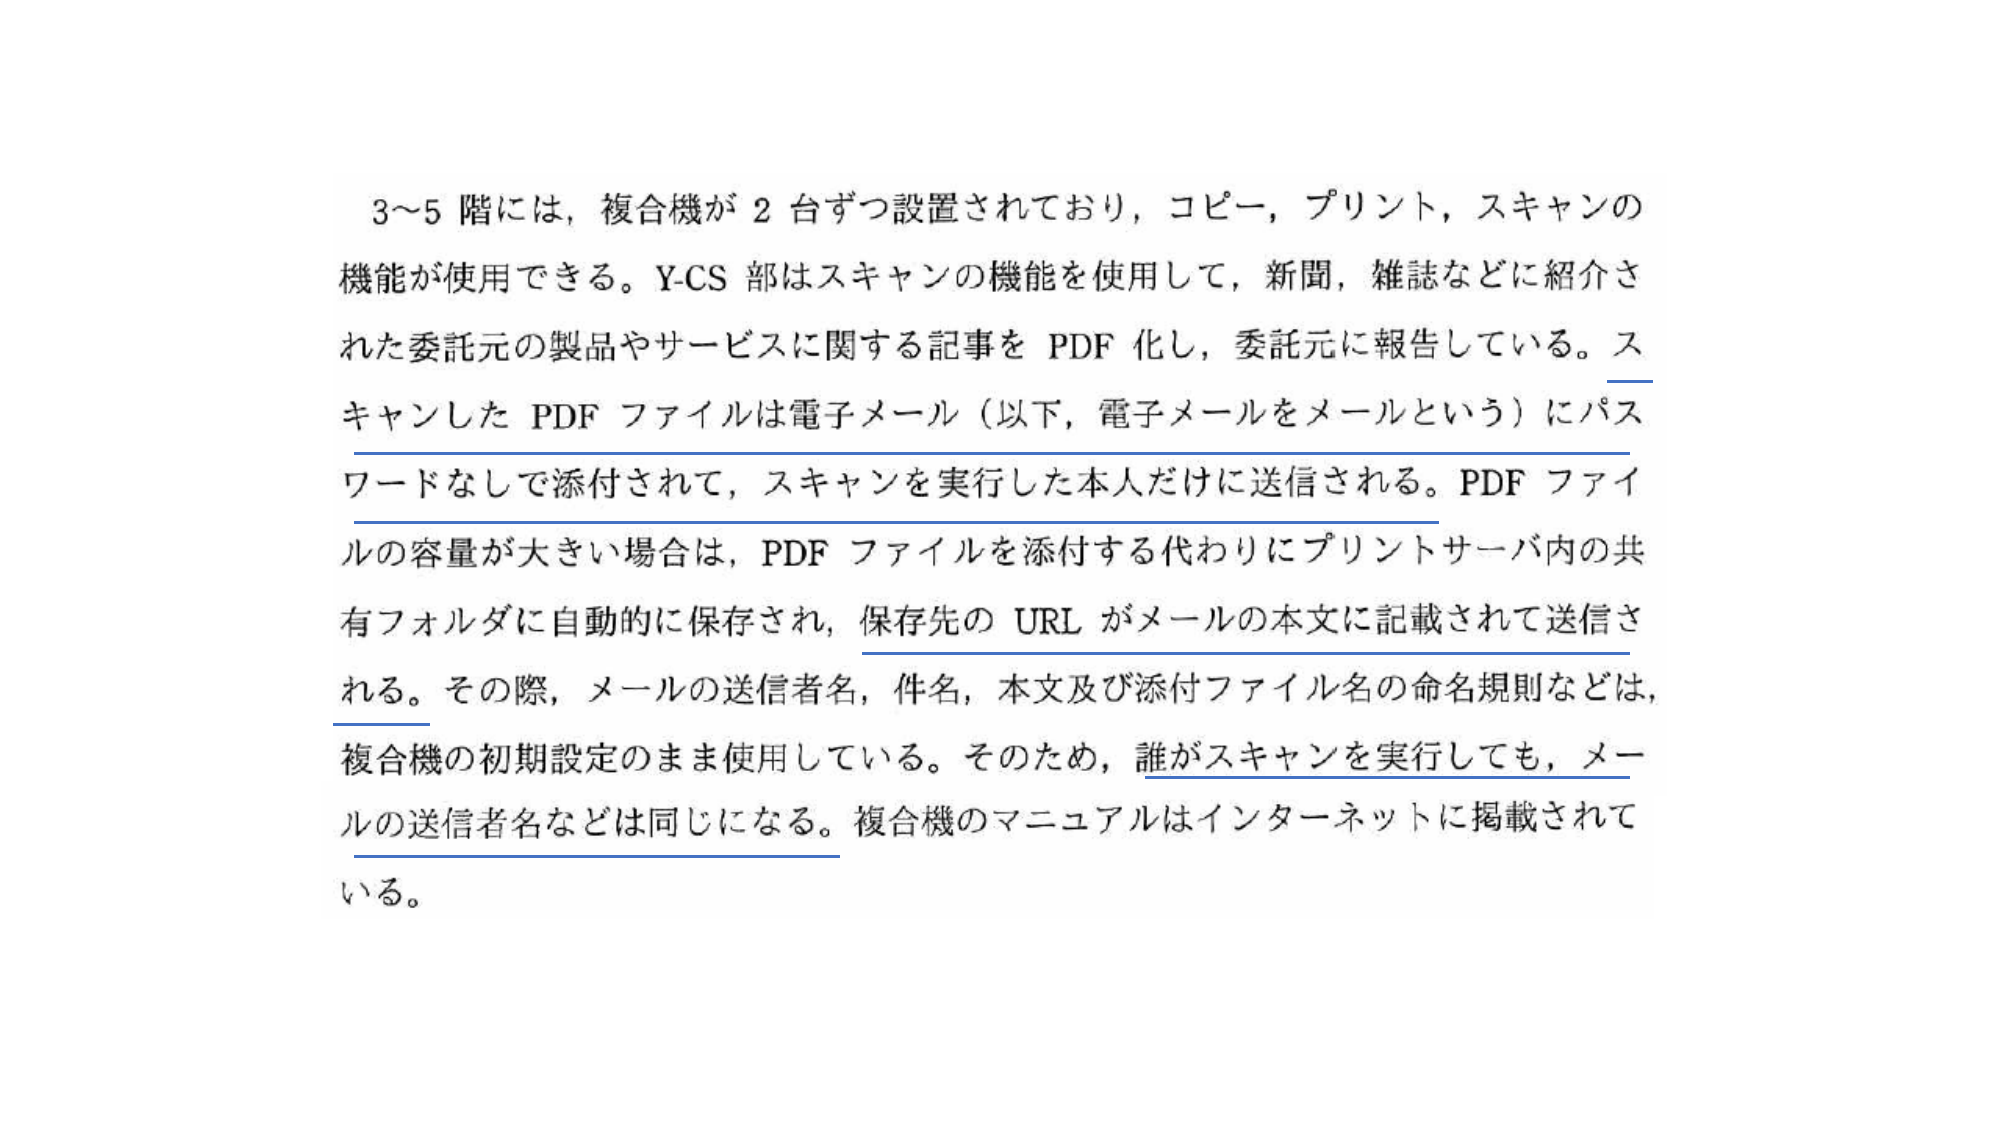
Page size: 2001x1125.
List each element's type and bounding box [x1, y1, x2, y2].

picture [321, 173, 1667, 919]
